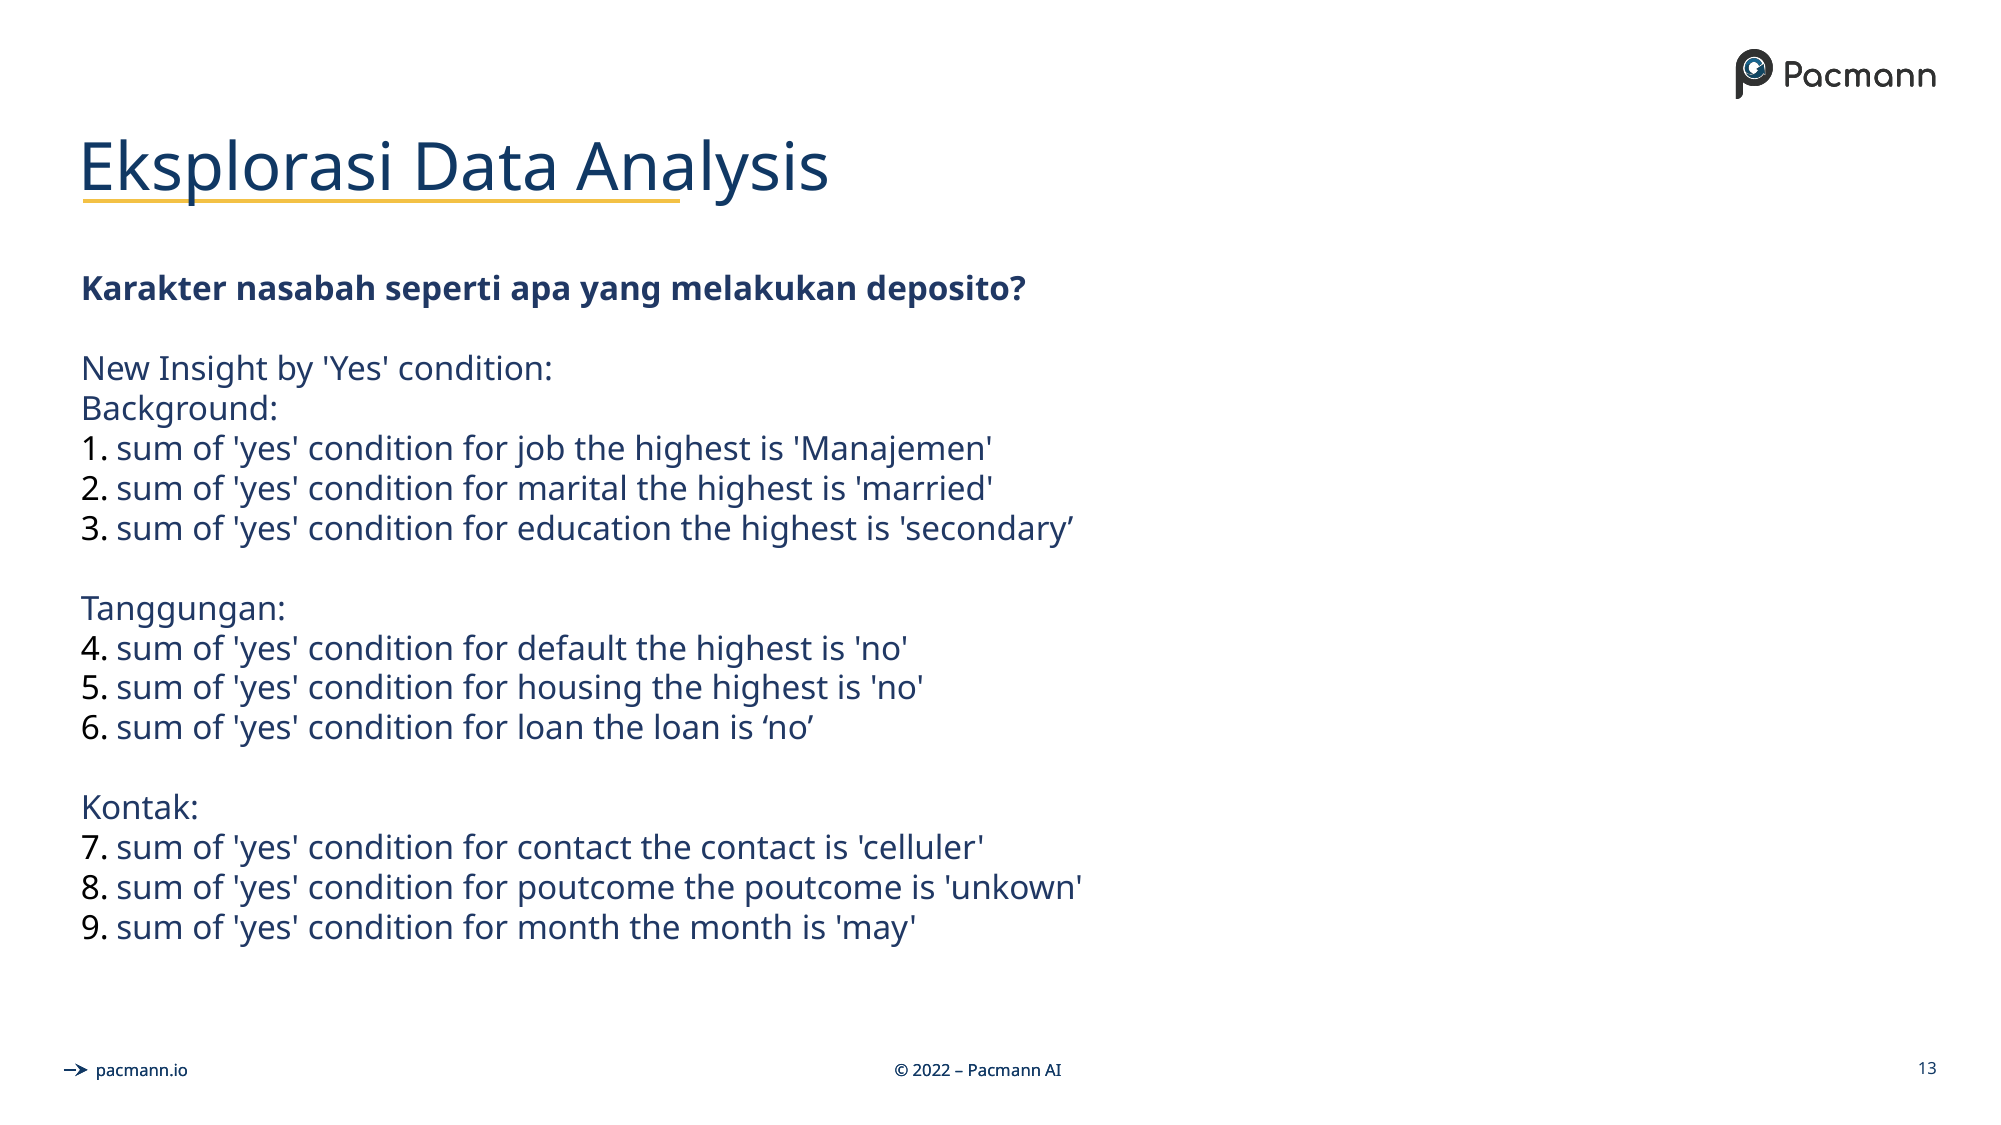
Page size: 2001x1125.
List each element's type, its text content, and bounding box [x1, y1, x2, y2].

text_box Karakter nasabah seperti apa yang melakukan deposito? New Insight by 'Yes' condition: Background: sum of 'yes' condition for job the highest is 'Manajemen' sum of 'yes' condition for marital the highest is 'married' sum of 'yes' condition for education the highest is 'secondary’ Tanggungan: sum of 'yes' condition for default the highest is 'no' sum of 'yes' condition for housing the highest is 'no' sum of 'yes' condition for loan the loan is ‘no’ Kontak: sum of 'yes' condition for contact the contact is 'celluler' sum of 'yes' condition for poutcome the poutcome is 'unkown' sum of 'yes' condition for month the month is 'may' [65, 259, 1934, 954]
picture [1707, 36, 1966, 112]
title Eksplorasi Data Analysis [63, 59, 1935, 278]
